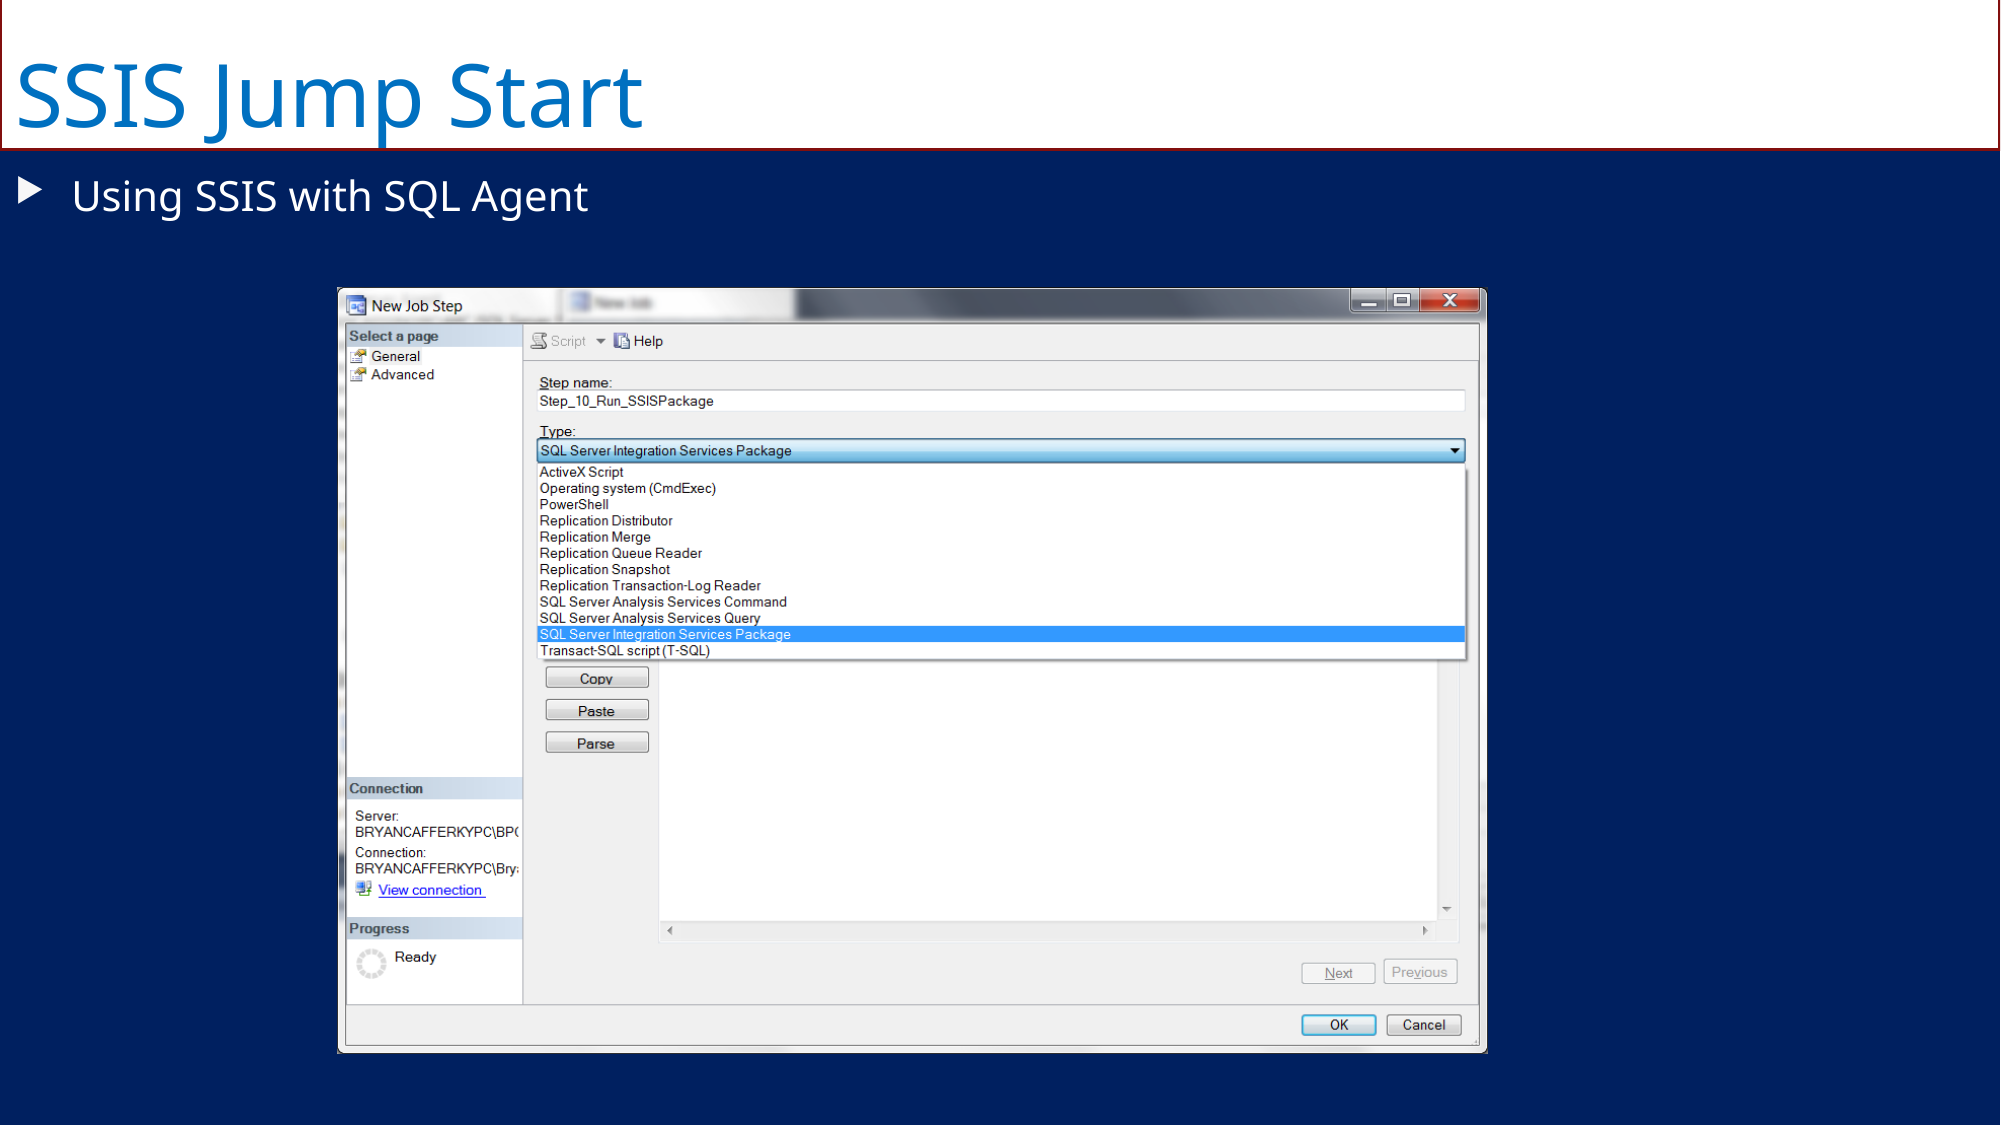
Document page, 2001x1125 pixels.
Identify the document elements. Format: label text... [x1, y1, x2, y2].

text_box SSIS Jump Start [0, 32, 1275, 171]
subtitle Using SSIS with SQL Agent [0, 171, 1050, 250]
picture [337, 287, 1489, 1054]
